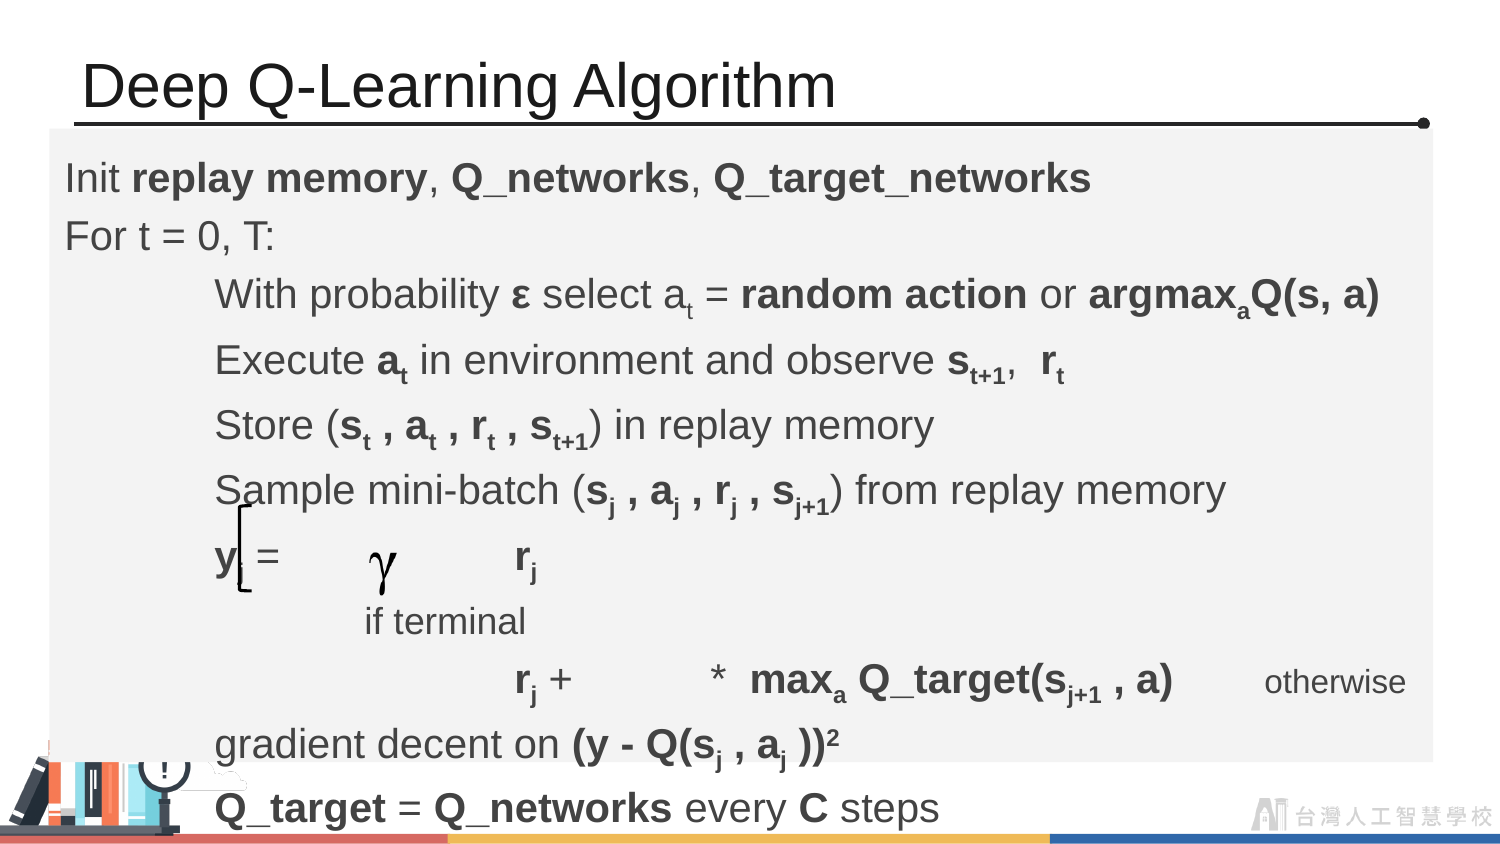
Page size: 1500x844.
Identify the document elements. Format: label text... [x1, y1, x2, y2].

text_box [49, 128, 1434, 763]
title Deep Q-Learning Algorithm [77, 35, 1038, 126]
picture [0, 713, 247, 836]
